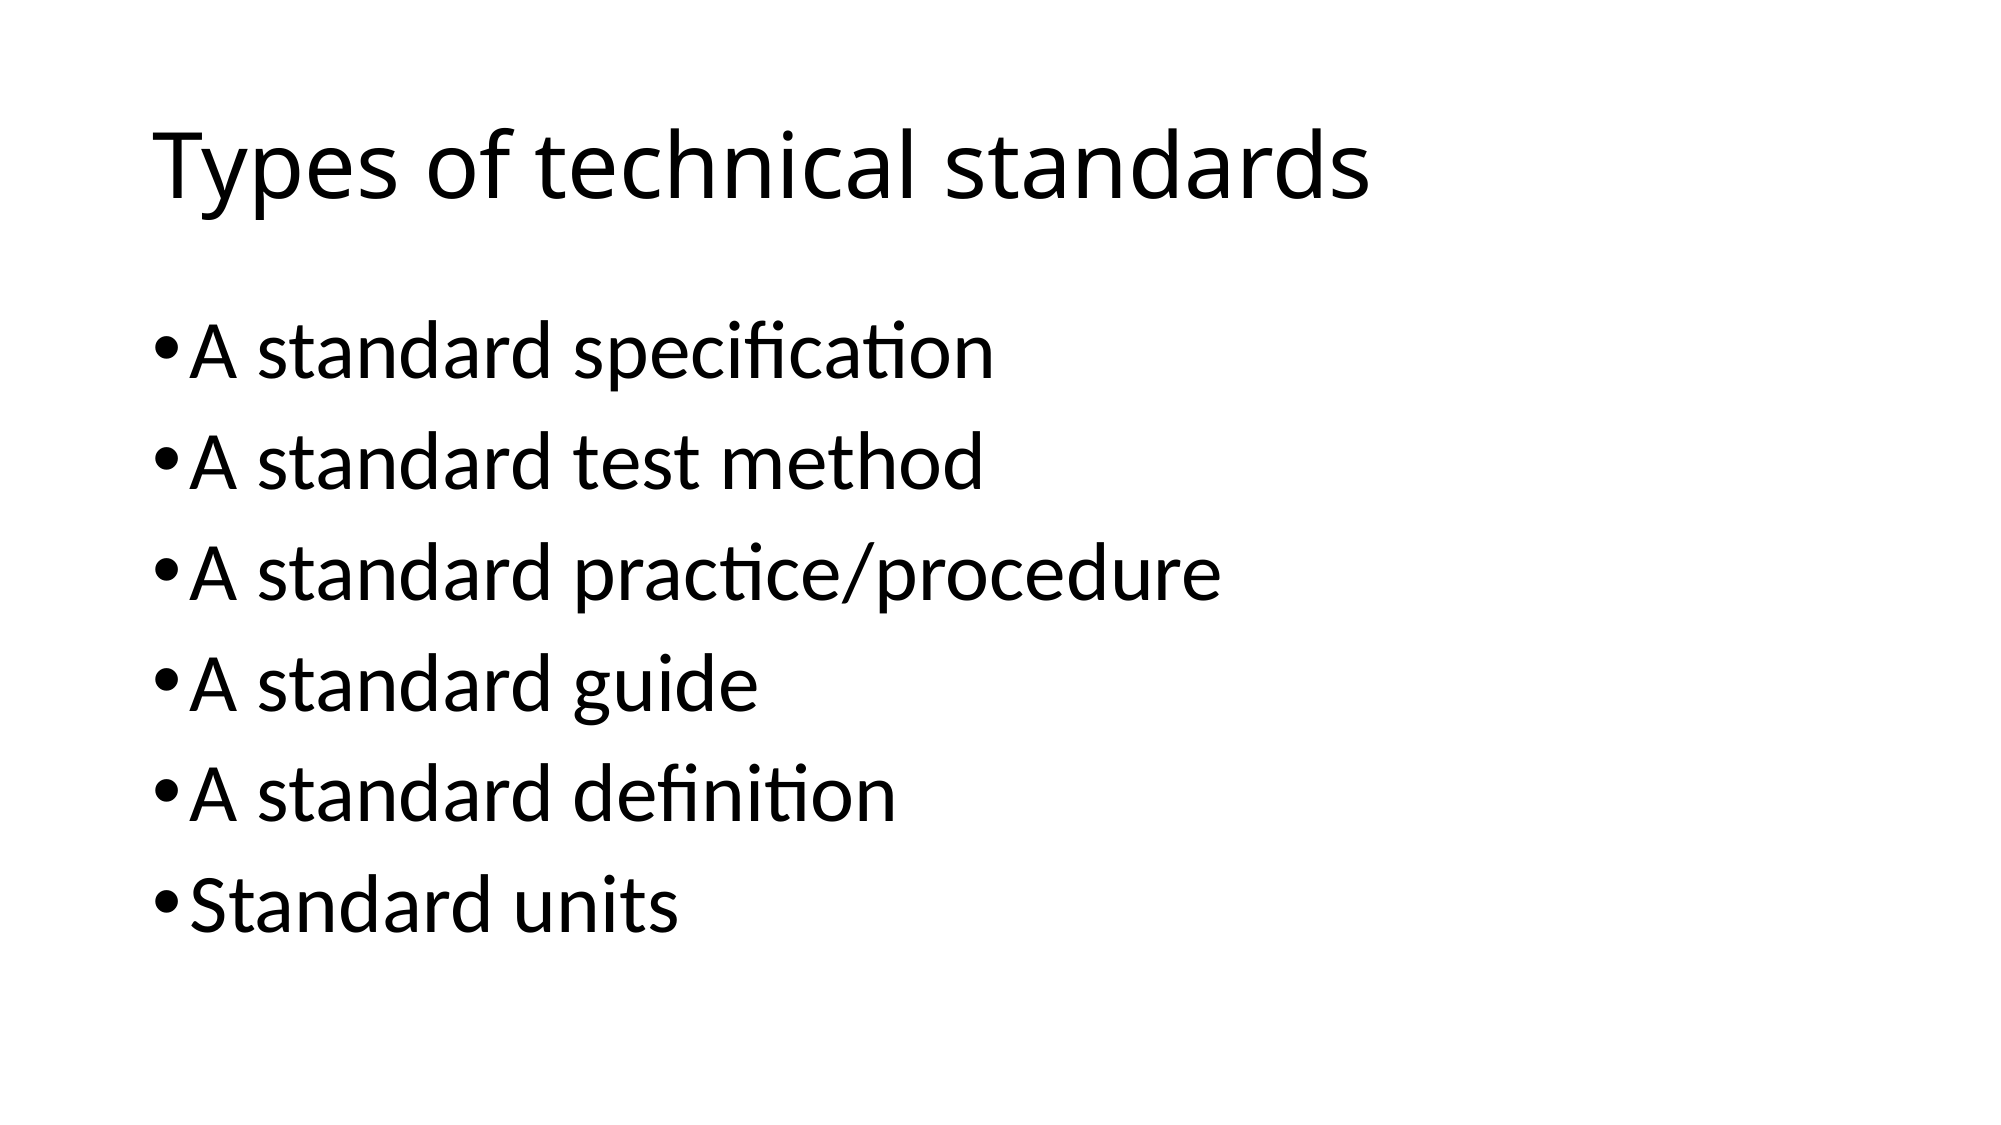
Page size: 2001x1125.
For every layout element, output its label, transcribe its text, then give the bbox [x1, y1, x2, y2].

title Types of technical standards [137, 59, 1863, 278]
list A standard specification A standard test method A standard practice/procedure A standard guide A standard definition Standard units [137, 299, 1863, 1014]
